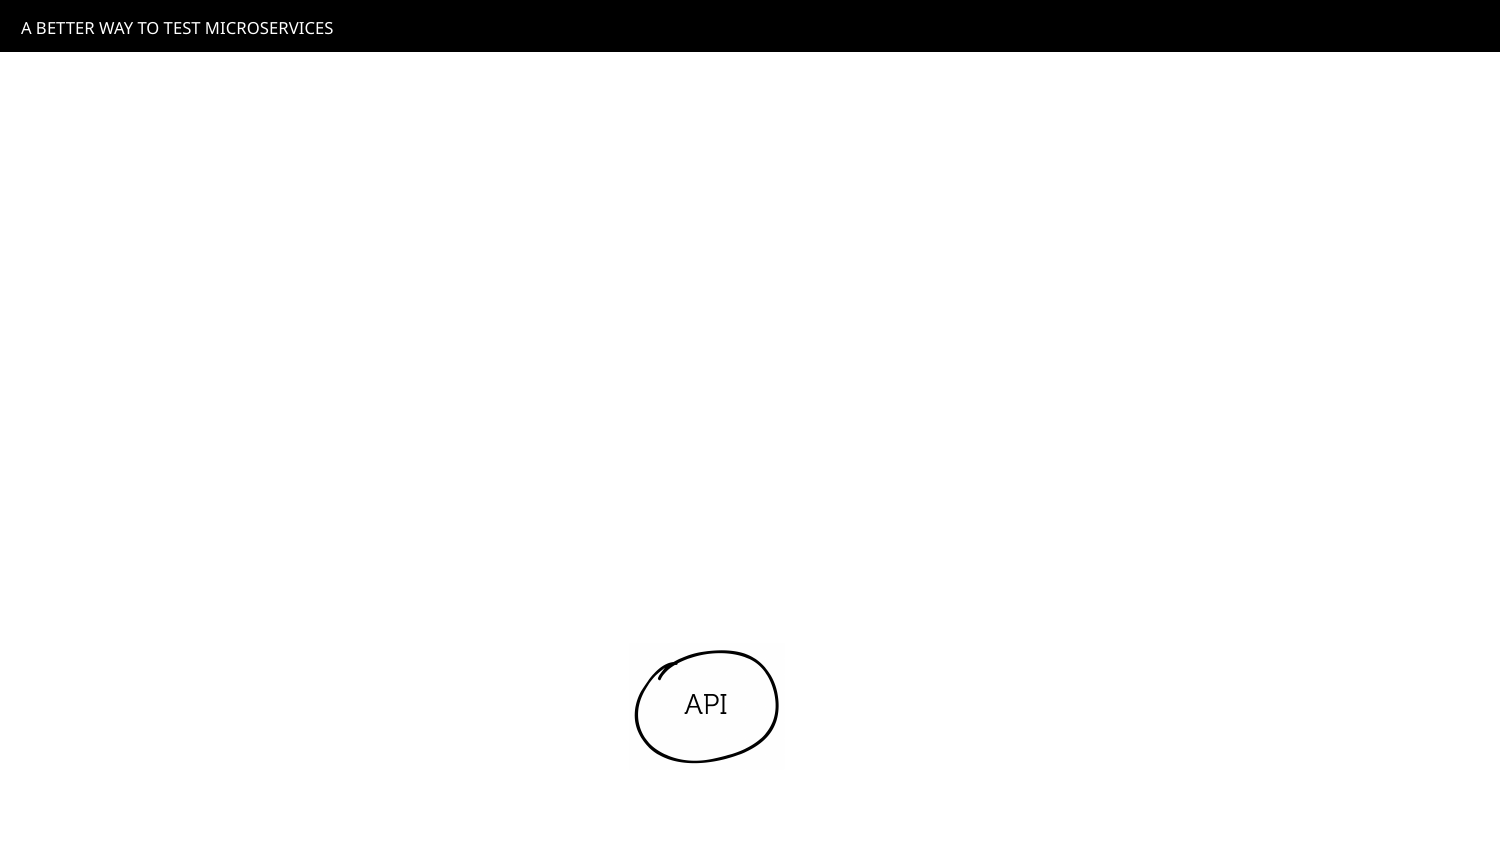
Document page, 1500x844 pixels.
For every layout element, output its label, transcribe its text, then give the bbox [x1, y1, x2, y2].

text_box [0, 0, 1500, 52]
picture [629, 642, 785, 770]
text_box A BETTER WAY TO TEST MICROSERVICES [5, 5, 1331, 47]
